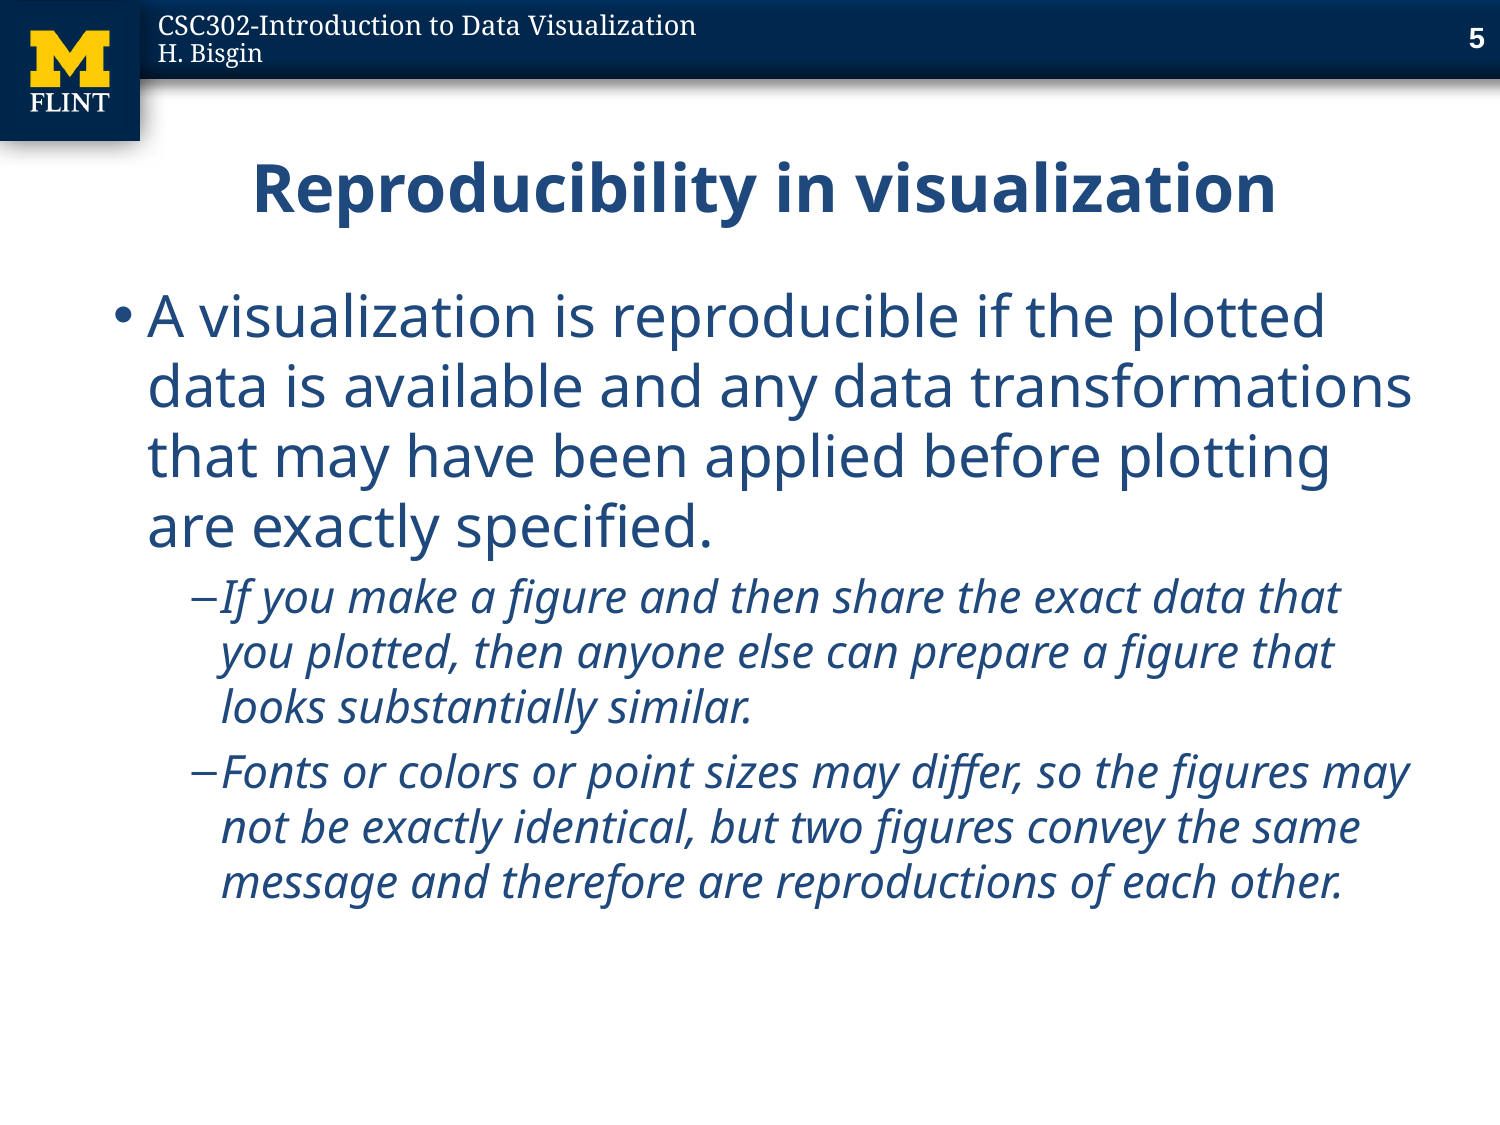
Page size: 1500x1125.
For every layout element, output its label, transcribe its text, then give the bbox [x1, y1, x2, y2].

list A visualization is reproducible if the plotted data is available and any data transformations that may have been applied before plotting are exactly specified. If you make a figure and then share the exact data that you plotted, then anyone else can prepare a figure that looks substantially similar. Fonts or colors or point sizes may differ, so the figures may not be exactly identical, but two figures convey the same message and therefore are reproductions of each other. [75, 269, 1425, 990]
picture [0, 0, 1500, 1122]
title Reproducibility in visualization [73, 109, 1457, 263]
slide_number 5 [1149, 6, 1500, 67]
